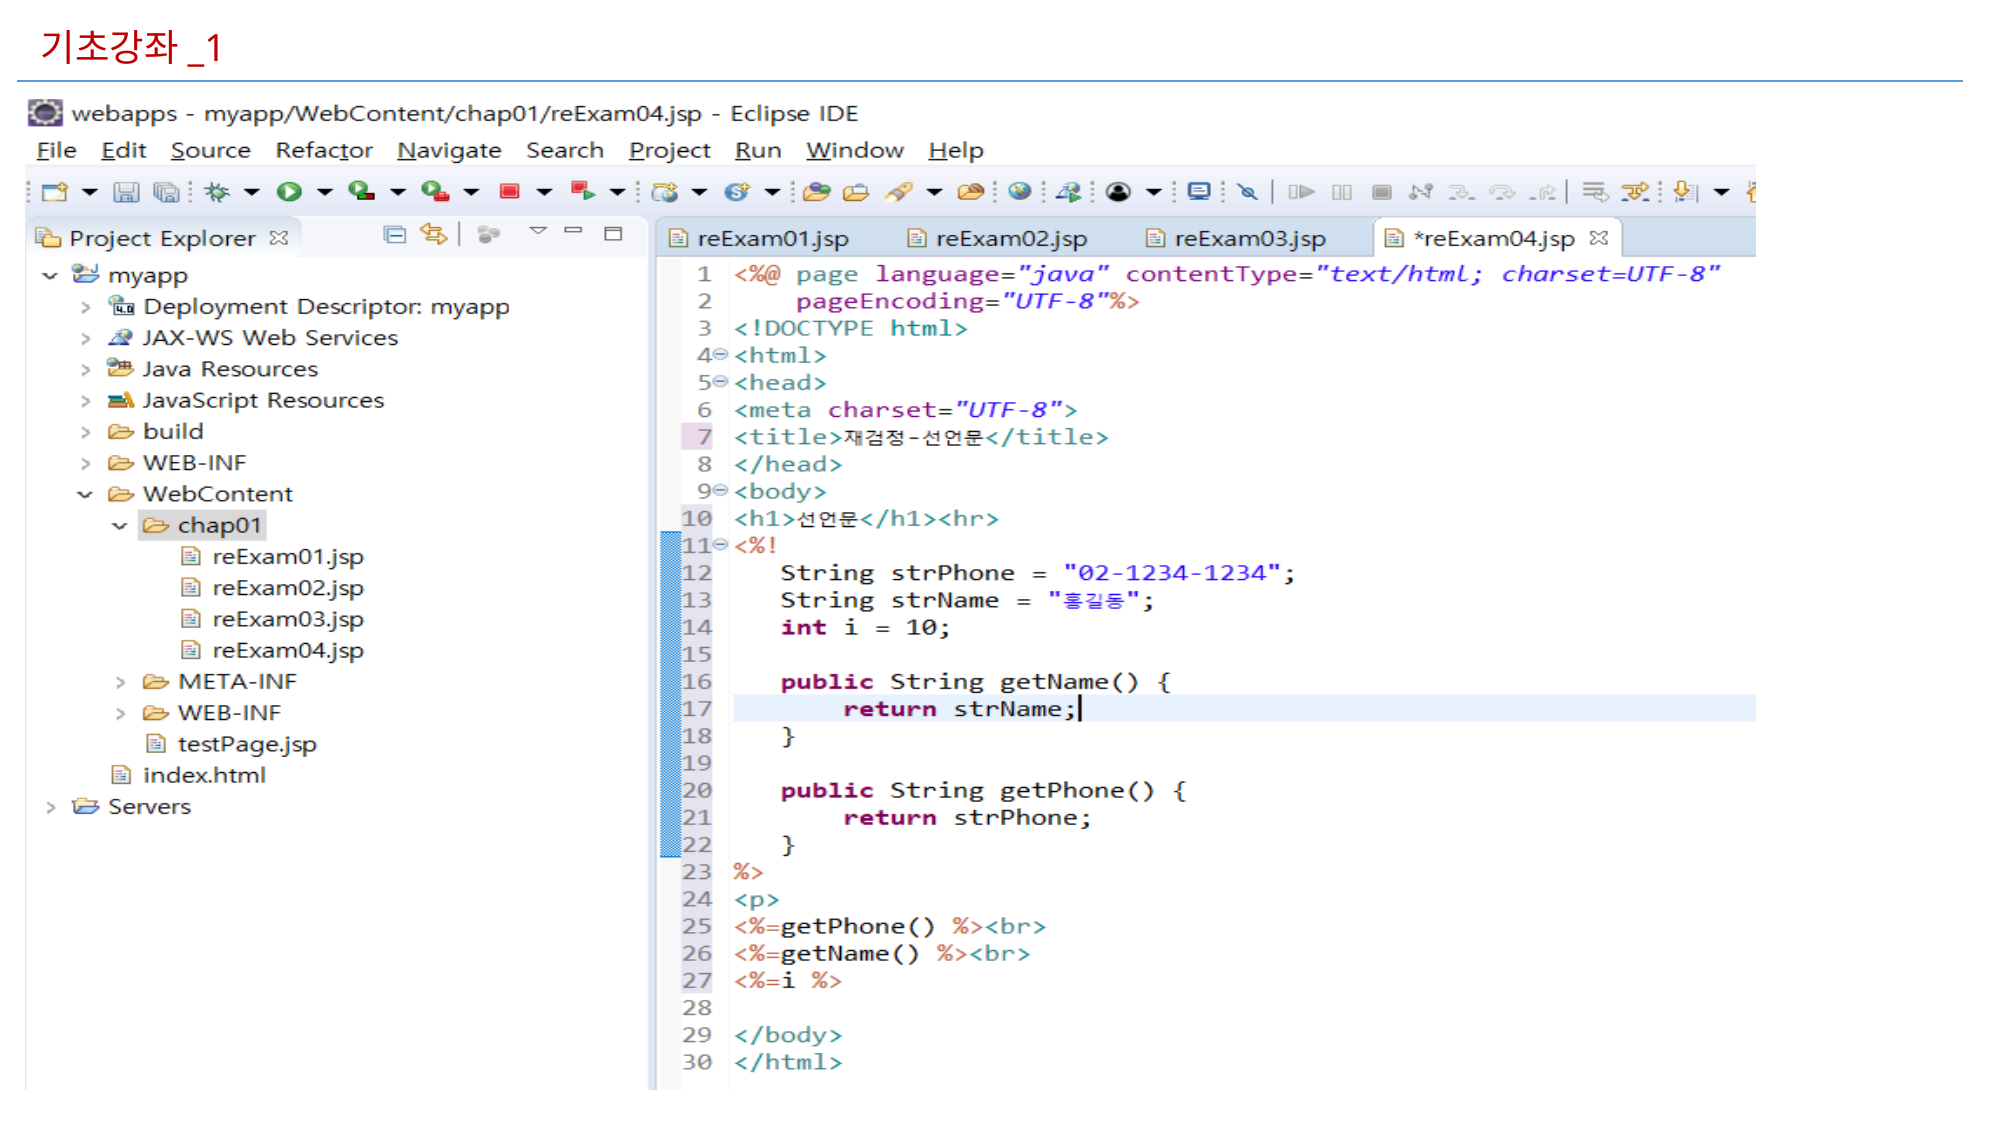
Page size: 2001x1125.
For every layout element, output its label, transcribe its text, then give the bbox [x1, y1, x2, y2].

text_box 기초강좌_1 [25, 16, 729, 77]
picture [25, 98, 1756, 1090]
